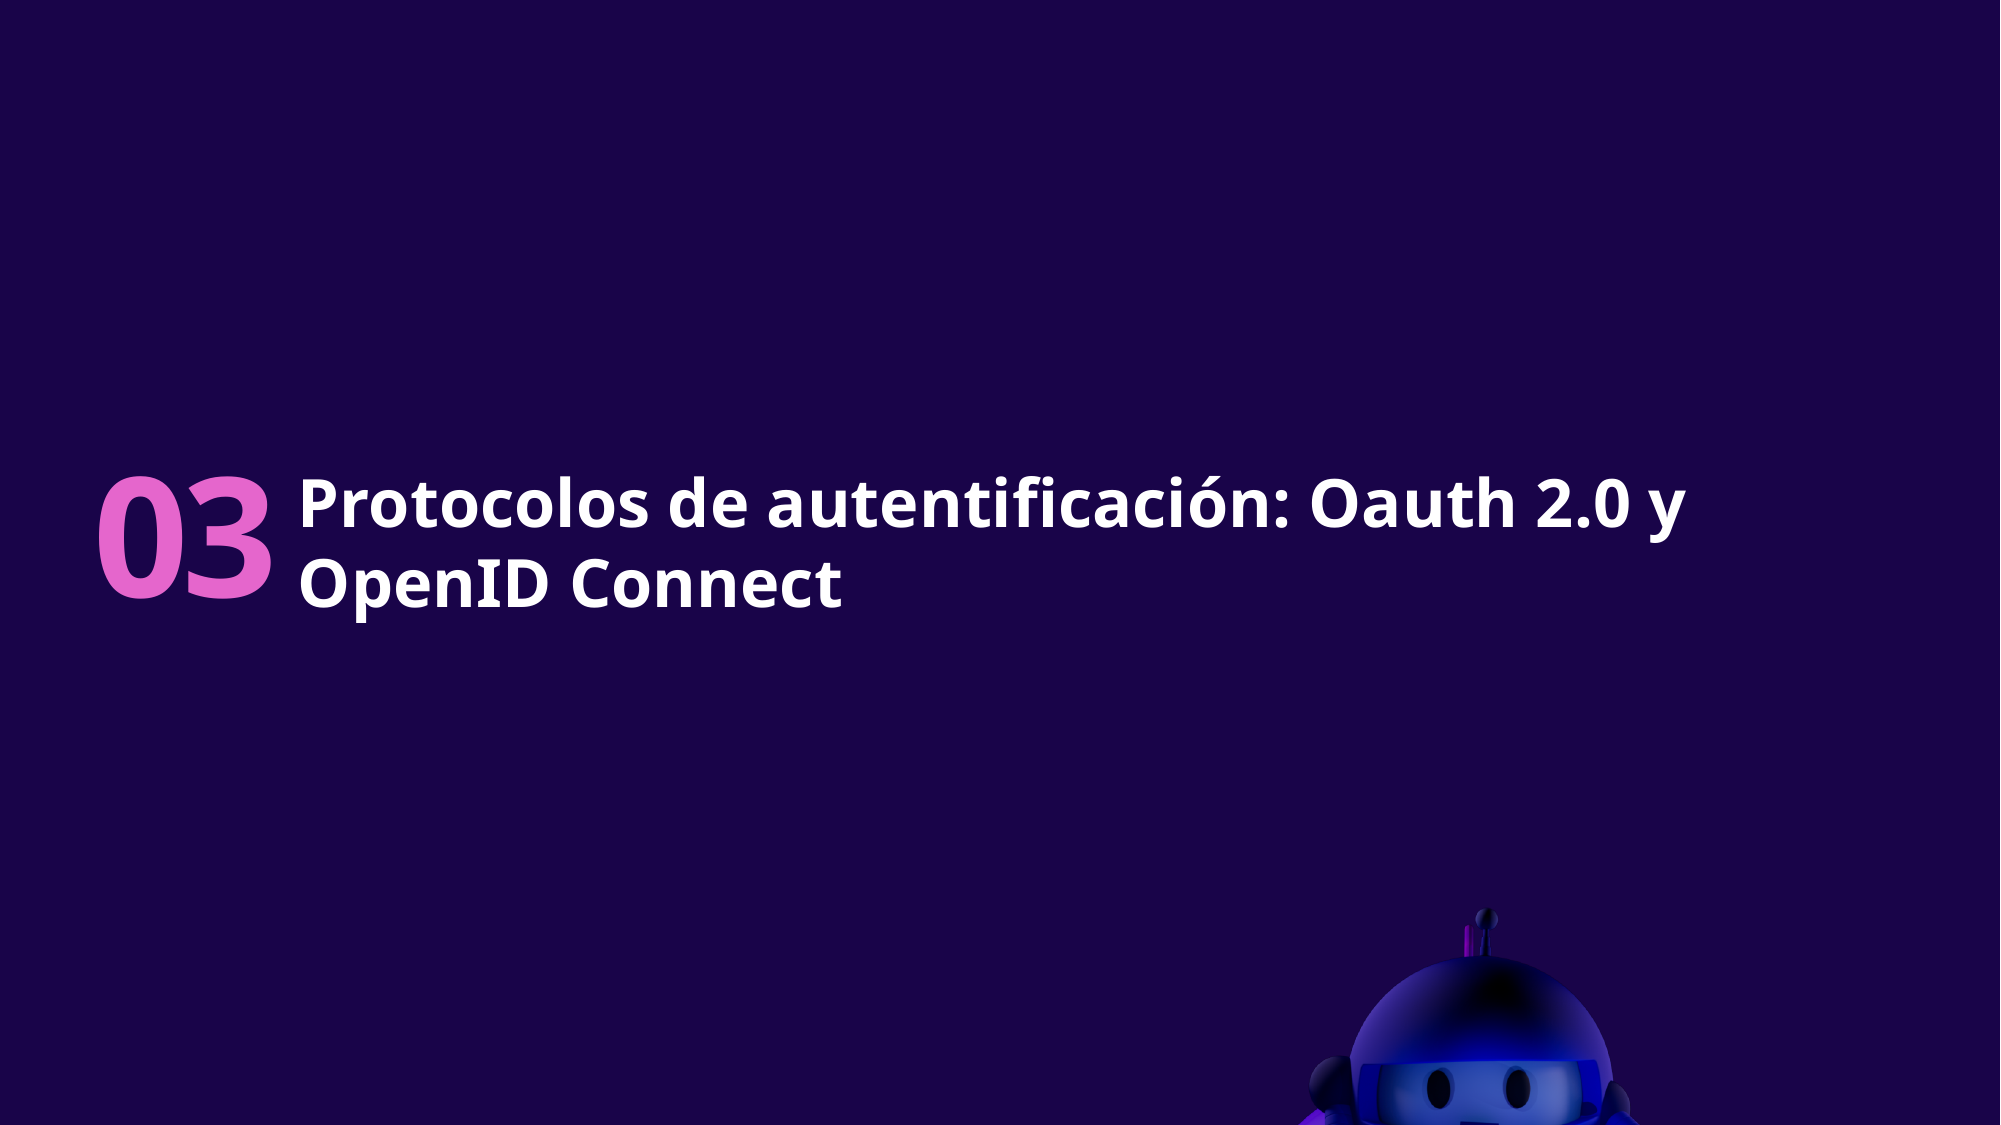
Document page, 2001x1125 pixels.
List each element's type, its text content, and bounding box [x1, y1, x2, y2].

picture [586, 857, 2001, 1125]
title 03 [93, 479, 297, 583]
list Protocolos de autentificación: Oauth 2.0 y OpenID Connect [297, 460, 1923, 704]
